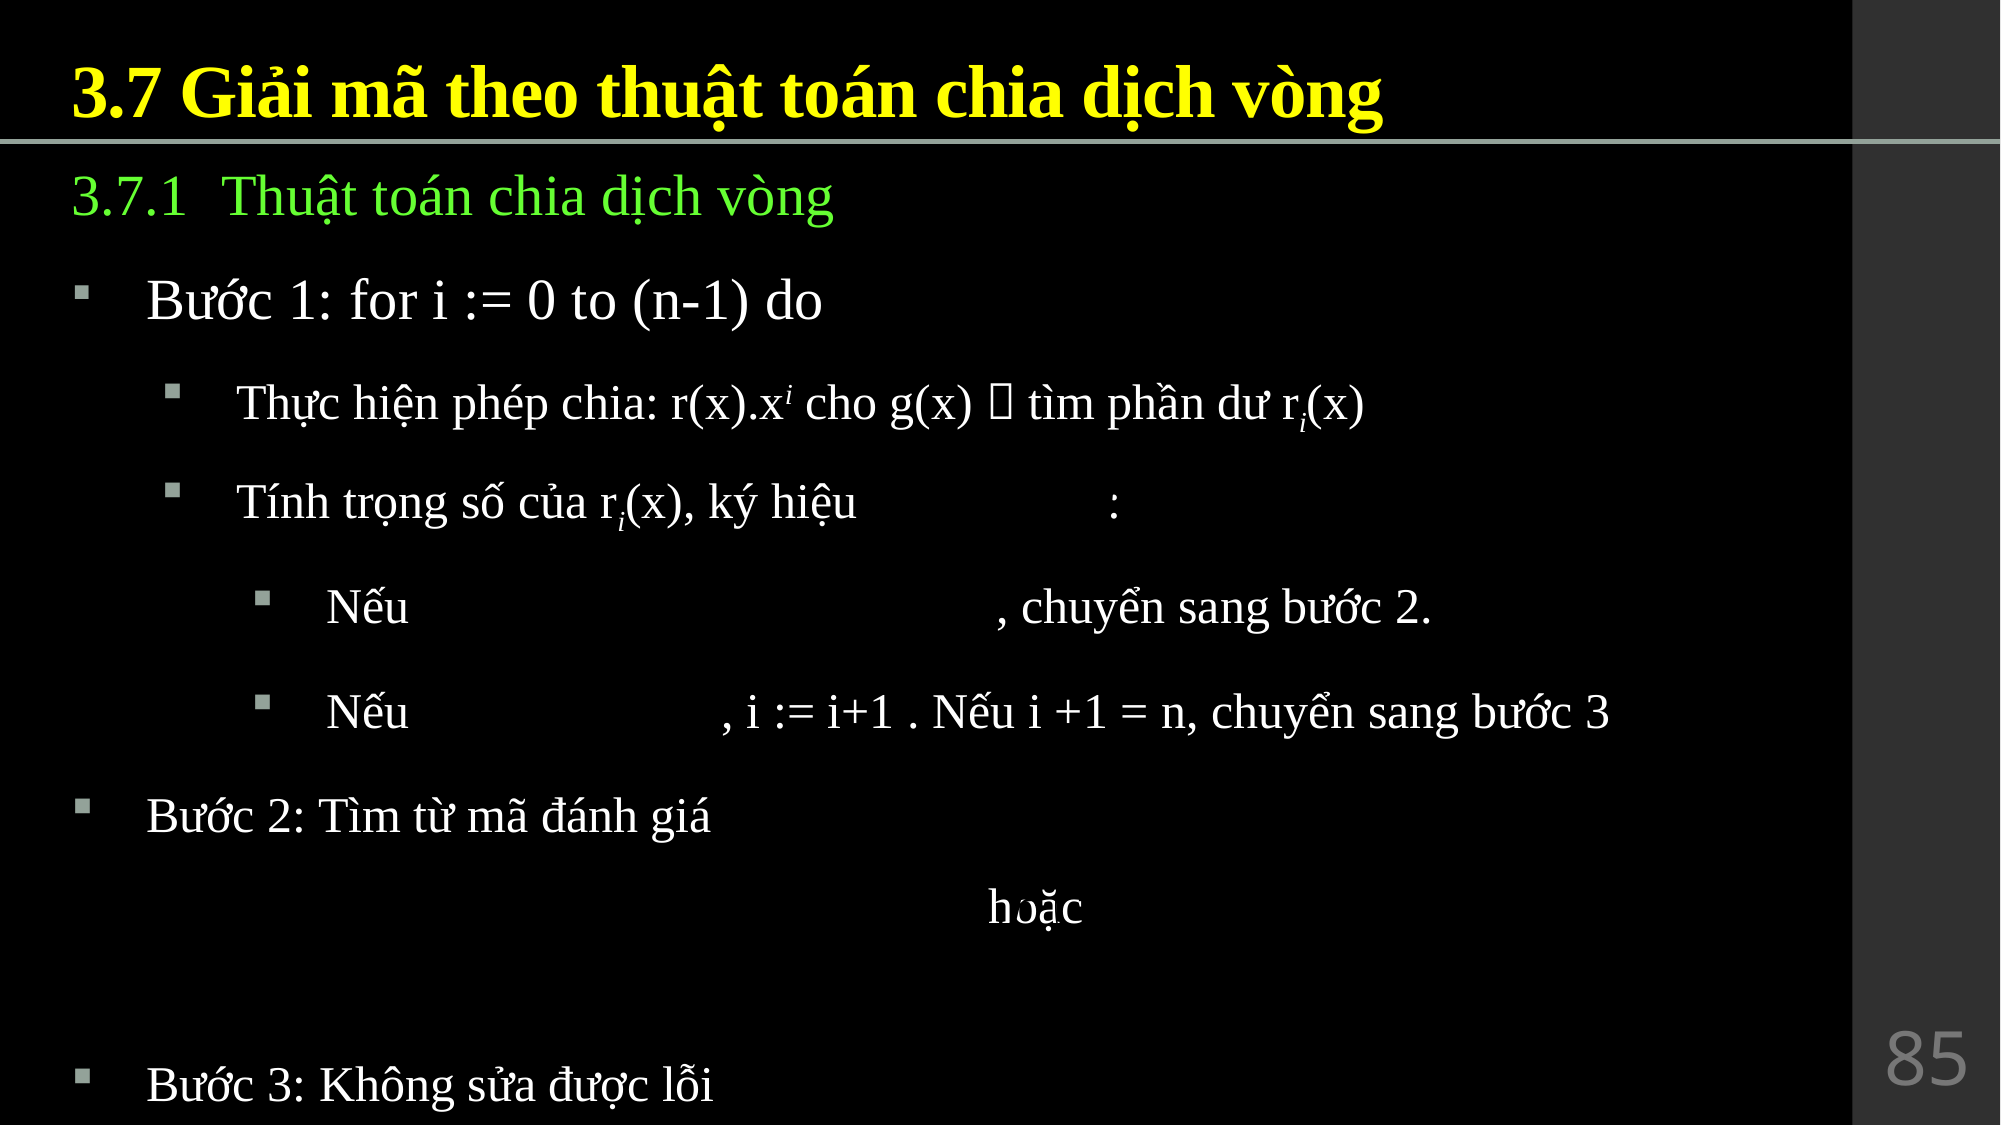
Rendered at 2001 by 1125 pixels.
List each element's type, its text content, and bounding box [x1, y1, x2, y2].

text_box 3.7 Giải mã theo thuật toán chia dịch vòng [56, 0, 1829, 139]
list 3.7.1 Thuật toán chia dịch vòng Bước 1: for i := 0 to (n-1) do Thực hiện phép chia: r(x).xi cho g(x)  tìm phần dư ri(x) Tính trọng số của ri(x), ký hiệu : Nếu , chuyển sang bước 2. Nếu , i := i+1 . Nếu i +1 = n, chuyển sang bước 3 Bước 2: Tìm từ mã đánh giá hoặc Bước 3: Không sửa được lỗi [56, 155, 1941, 1125]
slide_number 85 [1852, 1012, 2000, 1110]
